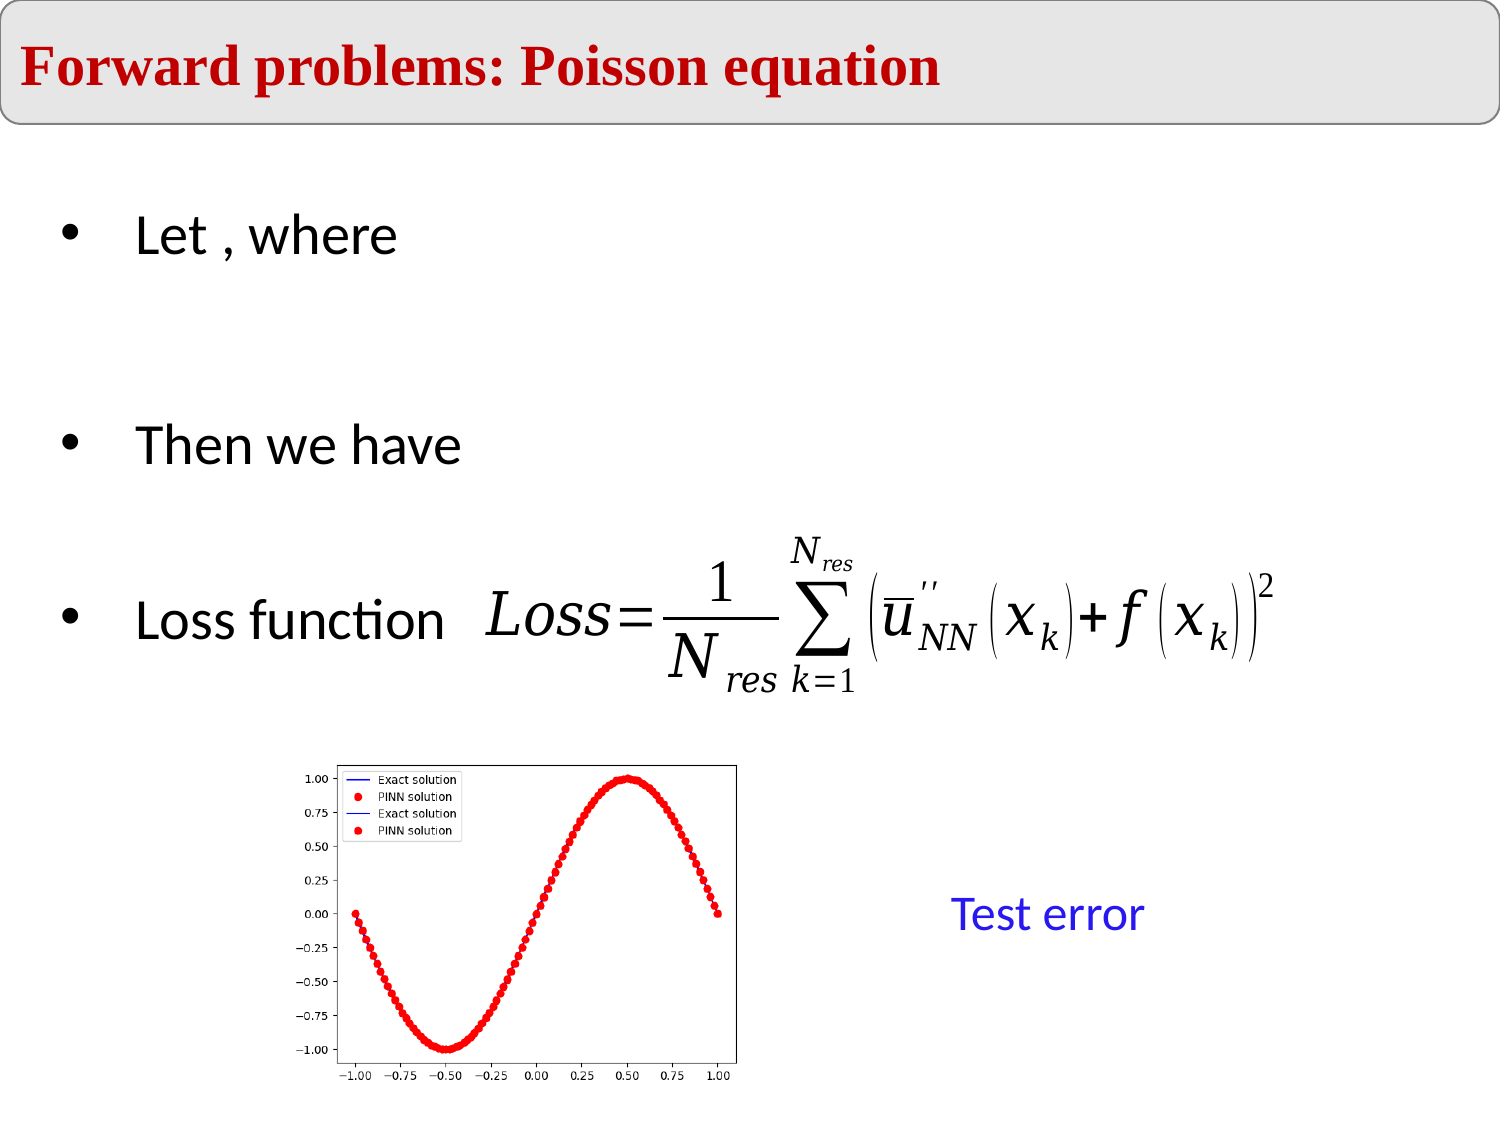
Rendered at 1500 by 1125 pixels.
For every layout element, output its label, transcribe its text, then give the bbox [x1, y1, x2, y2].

text_box Forward problems: Poisson equation [0, 0, 1500, 125]
picture [272, 718, 787, 1105]
text_box Loss function [45, 573, 787, 659]
